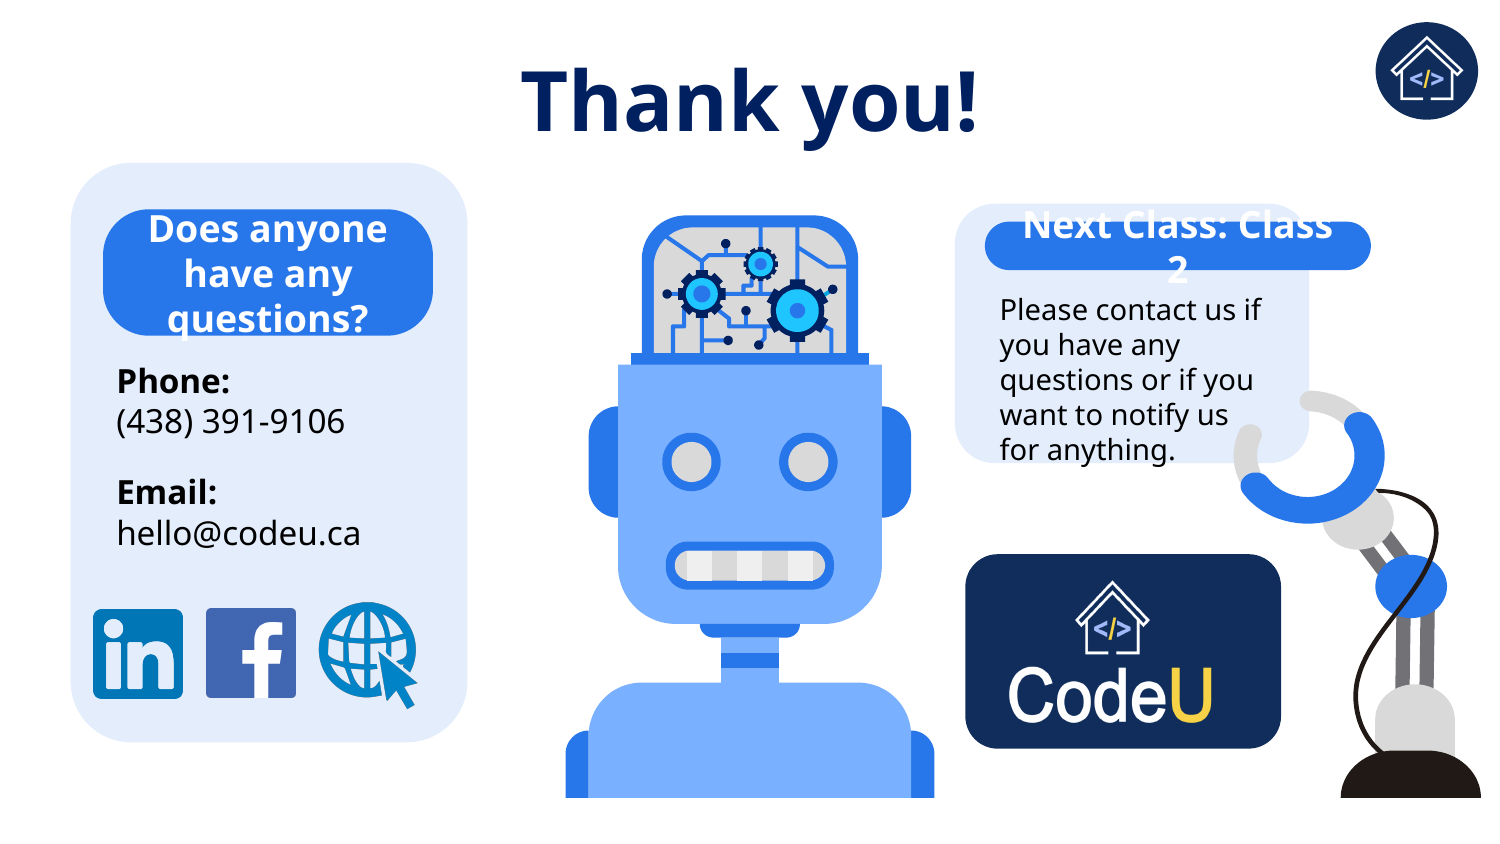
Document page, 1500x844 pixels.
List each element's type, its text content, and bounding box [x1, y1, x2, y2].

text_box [100, 208, 434, 450]
picture [1375, 22, 1479, 120]
text_box [954, 203, 1310, 462]
picture [206, 608, 296, 698]
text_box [565, 215, 935, 799]
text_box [1233, 390, 1482, 799]
picture [965, 553, 1282, 749]
title Thank you! [75, 67, 1425, 129]
text_box [70, 162, 468, 743]
picture [309, 596, 426, 712]
text_box Email: hello@codeu.ca [101, 461, 453, 562]
text_box Please contact us if you have any questions or if you want to notify us for anything. [984, 283, 1289, 474]
text_box Next Class: Class 2 [984, 221, 1371, 271]
picture [93, 609, 183, 700]
